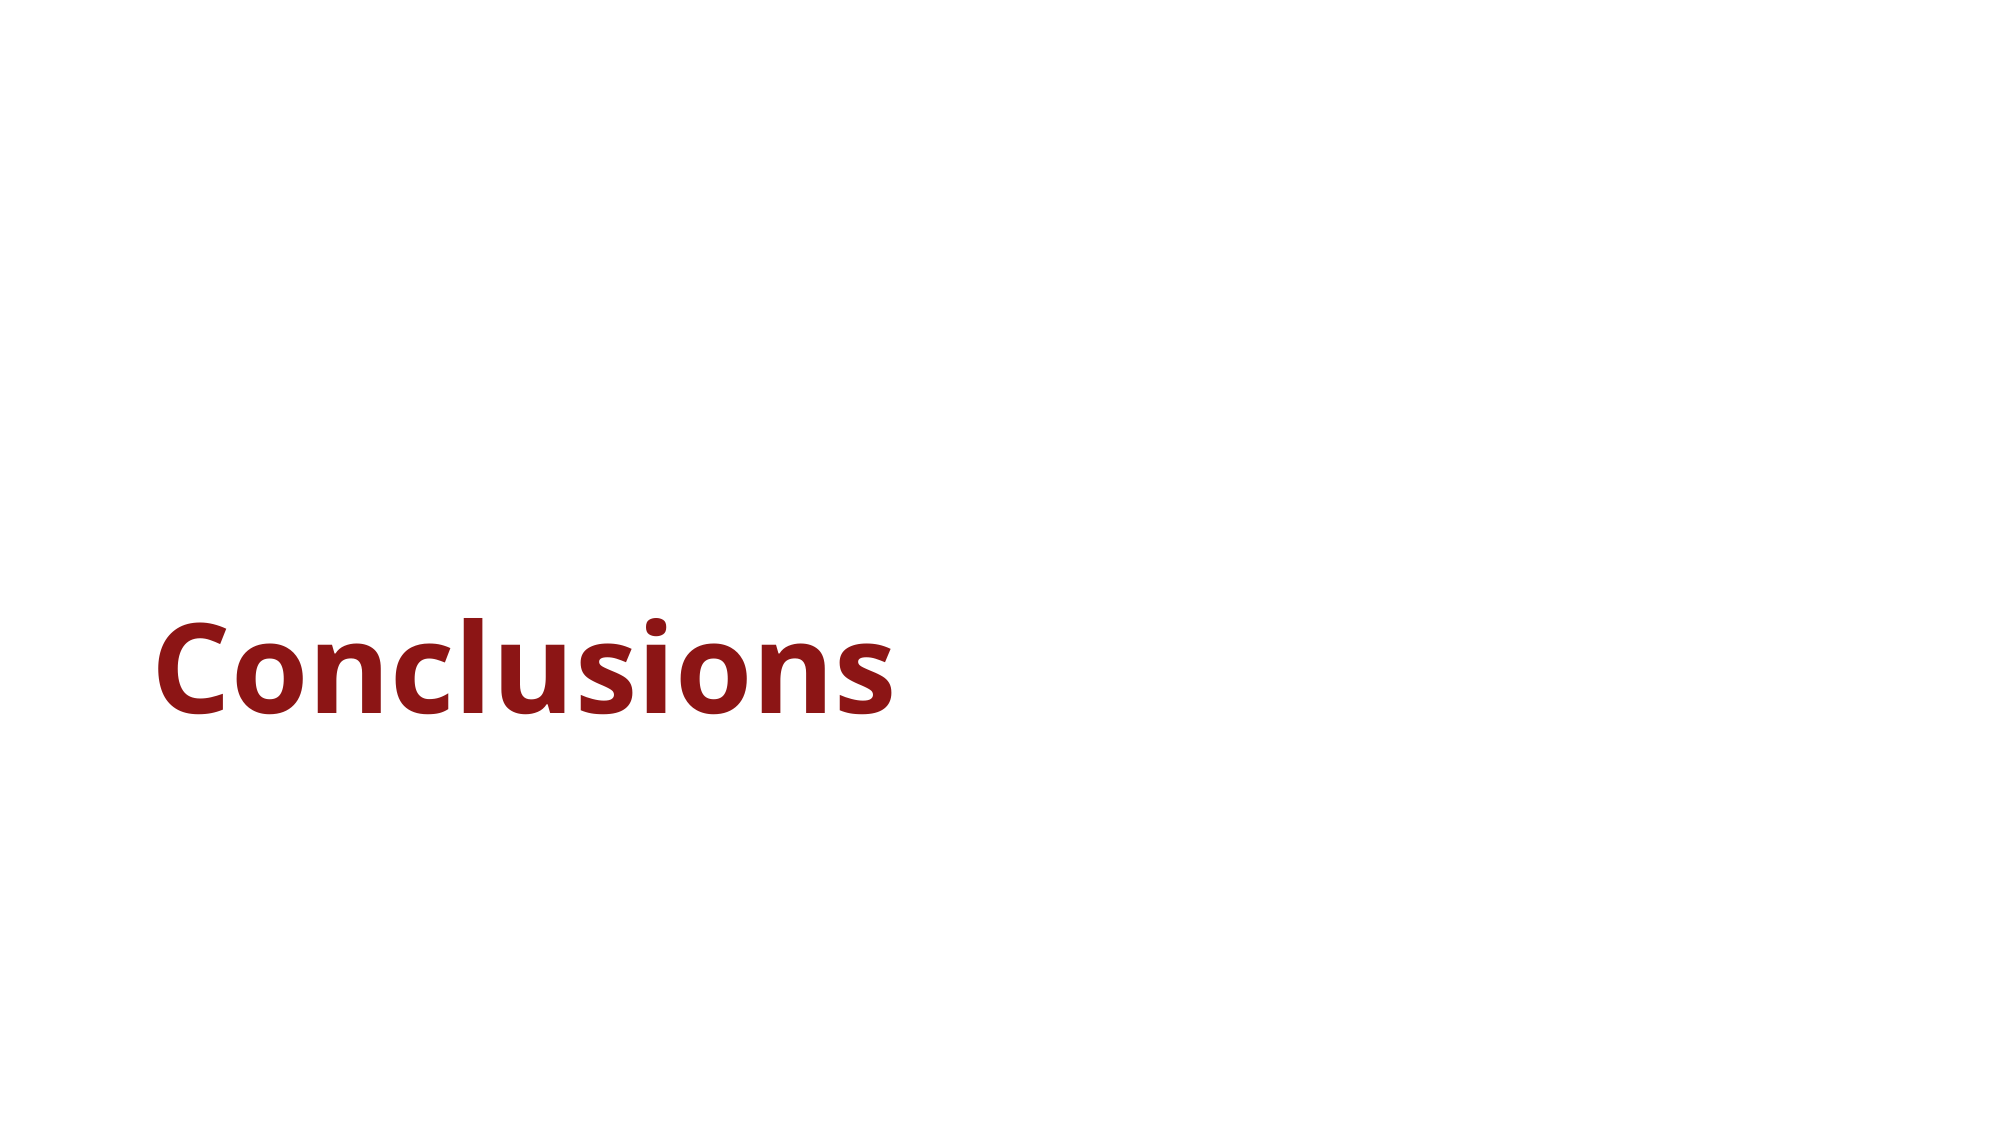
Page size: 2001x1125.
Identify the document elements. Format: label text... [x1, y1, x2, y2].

title Conclusions [136, 280, 1862, 749]
